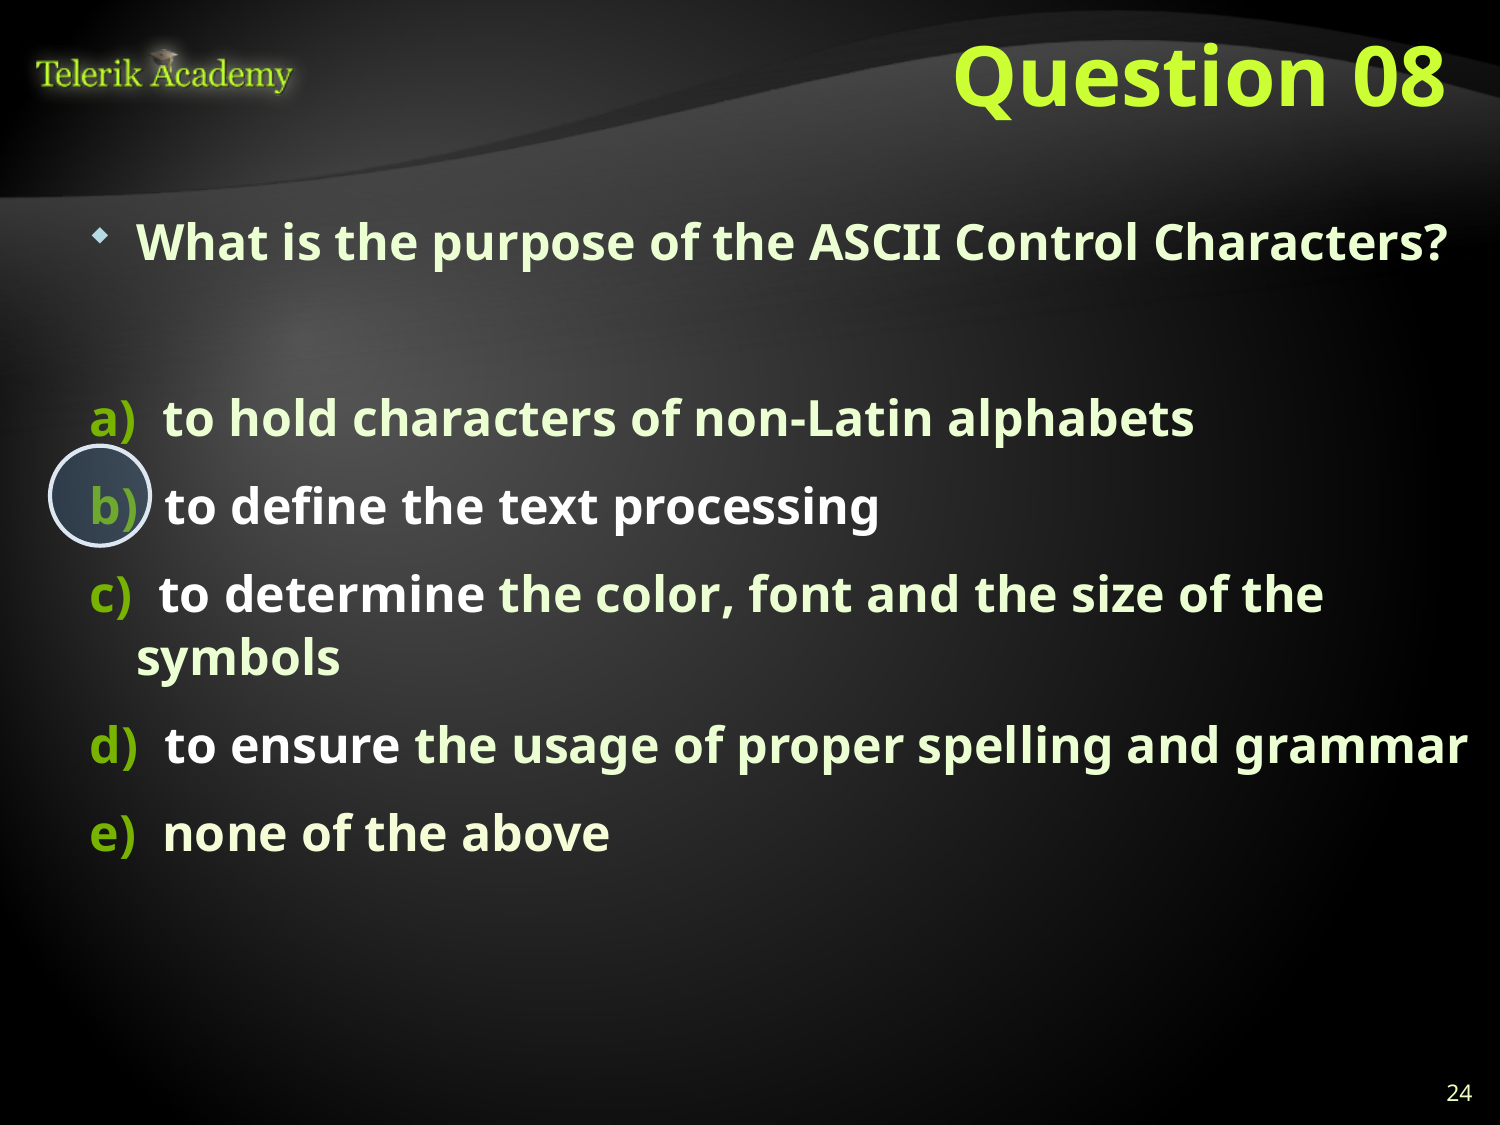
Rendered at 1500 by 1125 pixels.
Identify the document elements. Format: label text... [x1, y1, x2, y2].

picture [0, 0, 1500, 1125]
title Question 08 [300, 12, 1463, 150]
list What is the purpose of the ASCII Control Characters? а) to hold characters of non-Latin alphabets b) to define the text processing c) to determine the color, font and the size of the symbols d) to ensure the usage of proper spelling and grammar e) none of the above [75, 200, 1500, 1125]
slide_number 24 [1412, 1074, 1488, 1113]
text_box [47, 443, 153, 548]
